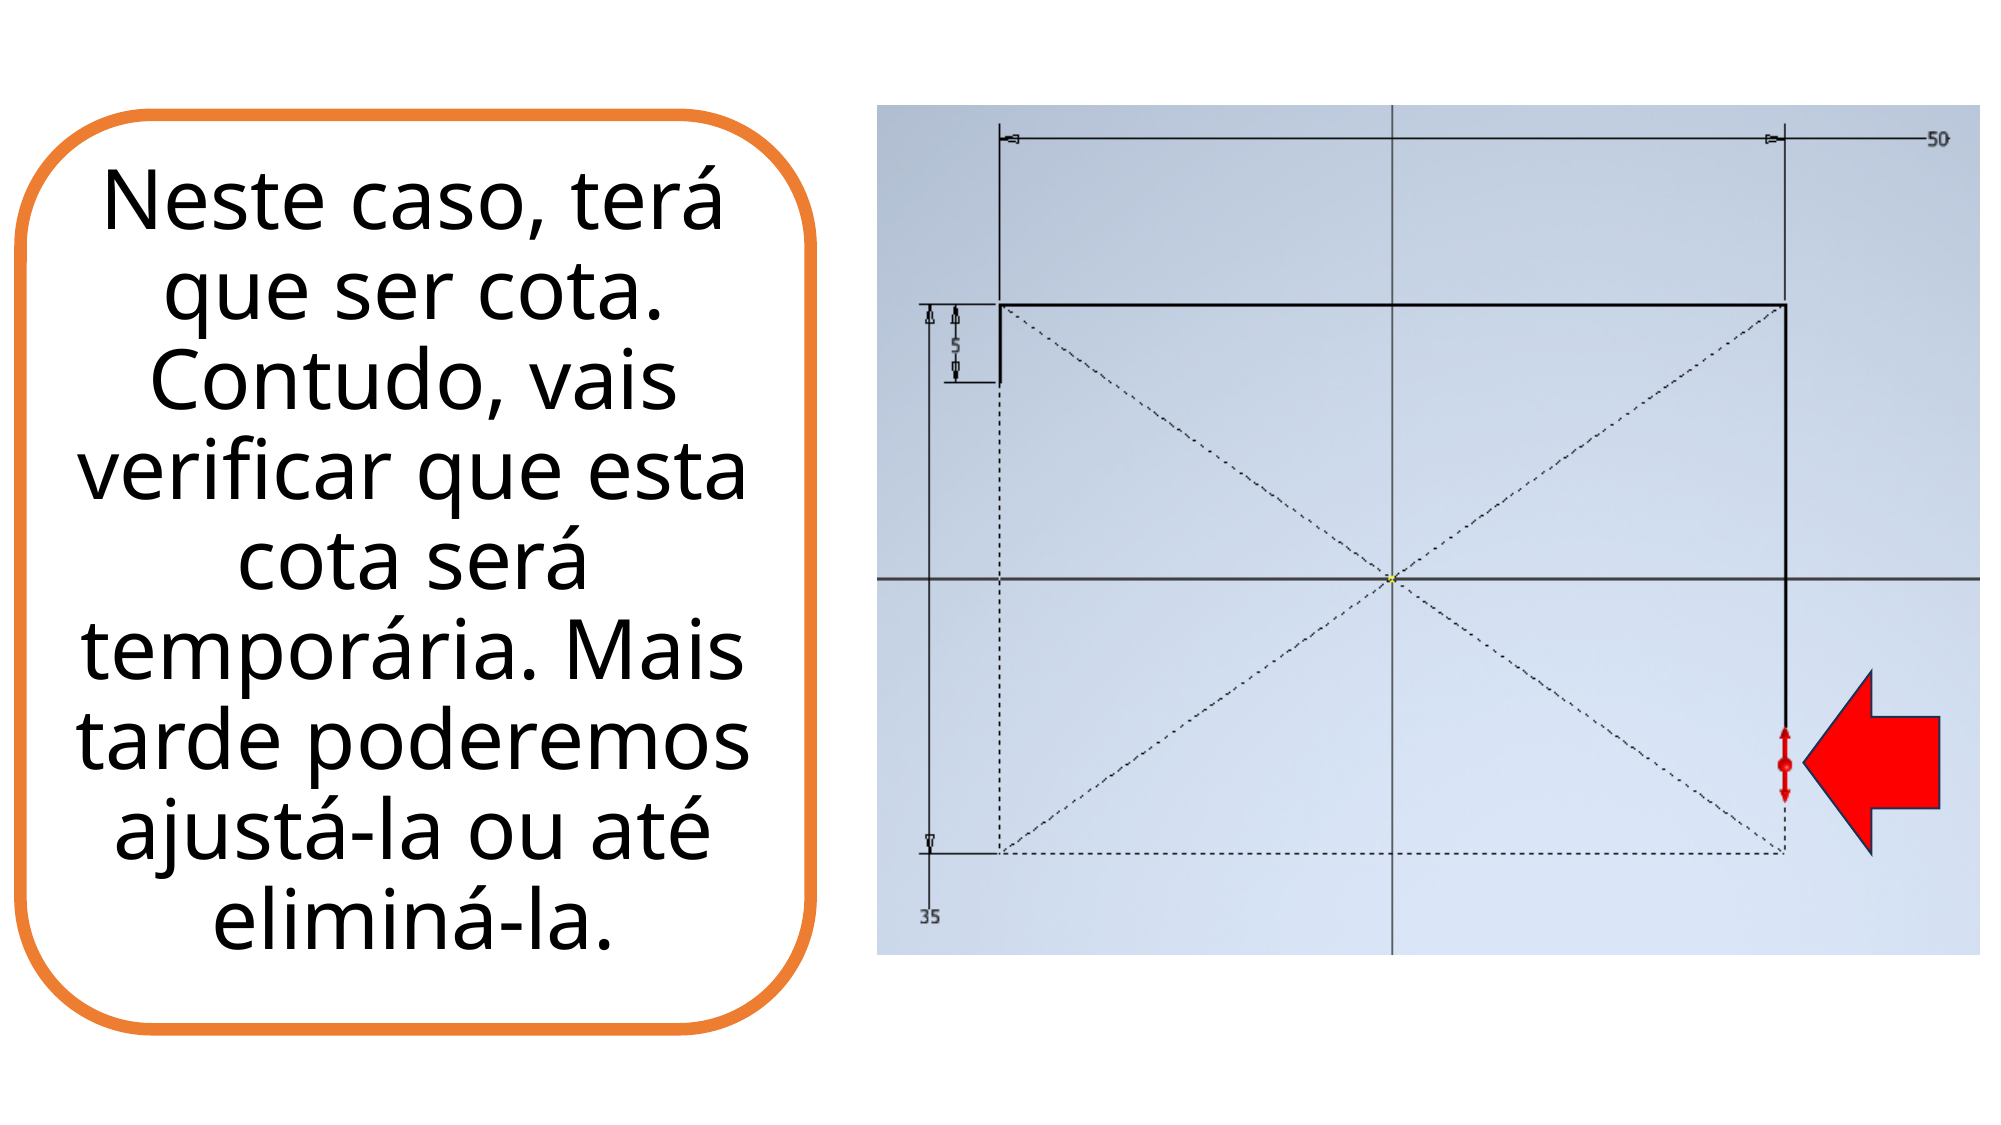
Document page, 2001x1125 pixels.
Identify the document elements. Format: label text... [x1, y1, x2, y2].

text_box [797, 186, 812, 959]
text_box [19, 192, 31, 952]
picture [877, 105, 1980, 955]
title Neste caso, terá que ser cota. Contudo, vais verificar que esta cota será temporária. Mais tarde poderemos ajustá-la ou até eliminá-la. [31, 95, 797, 1030]
